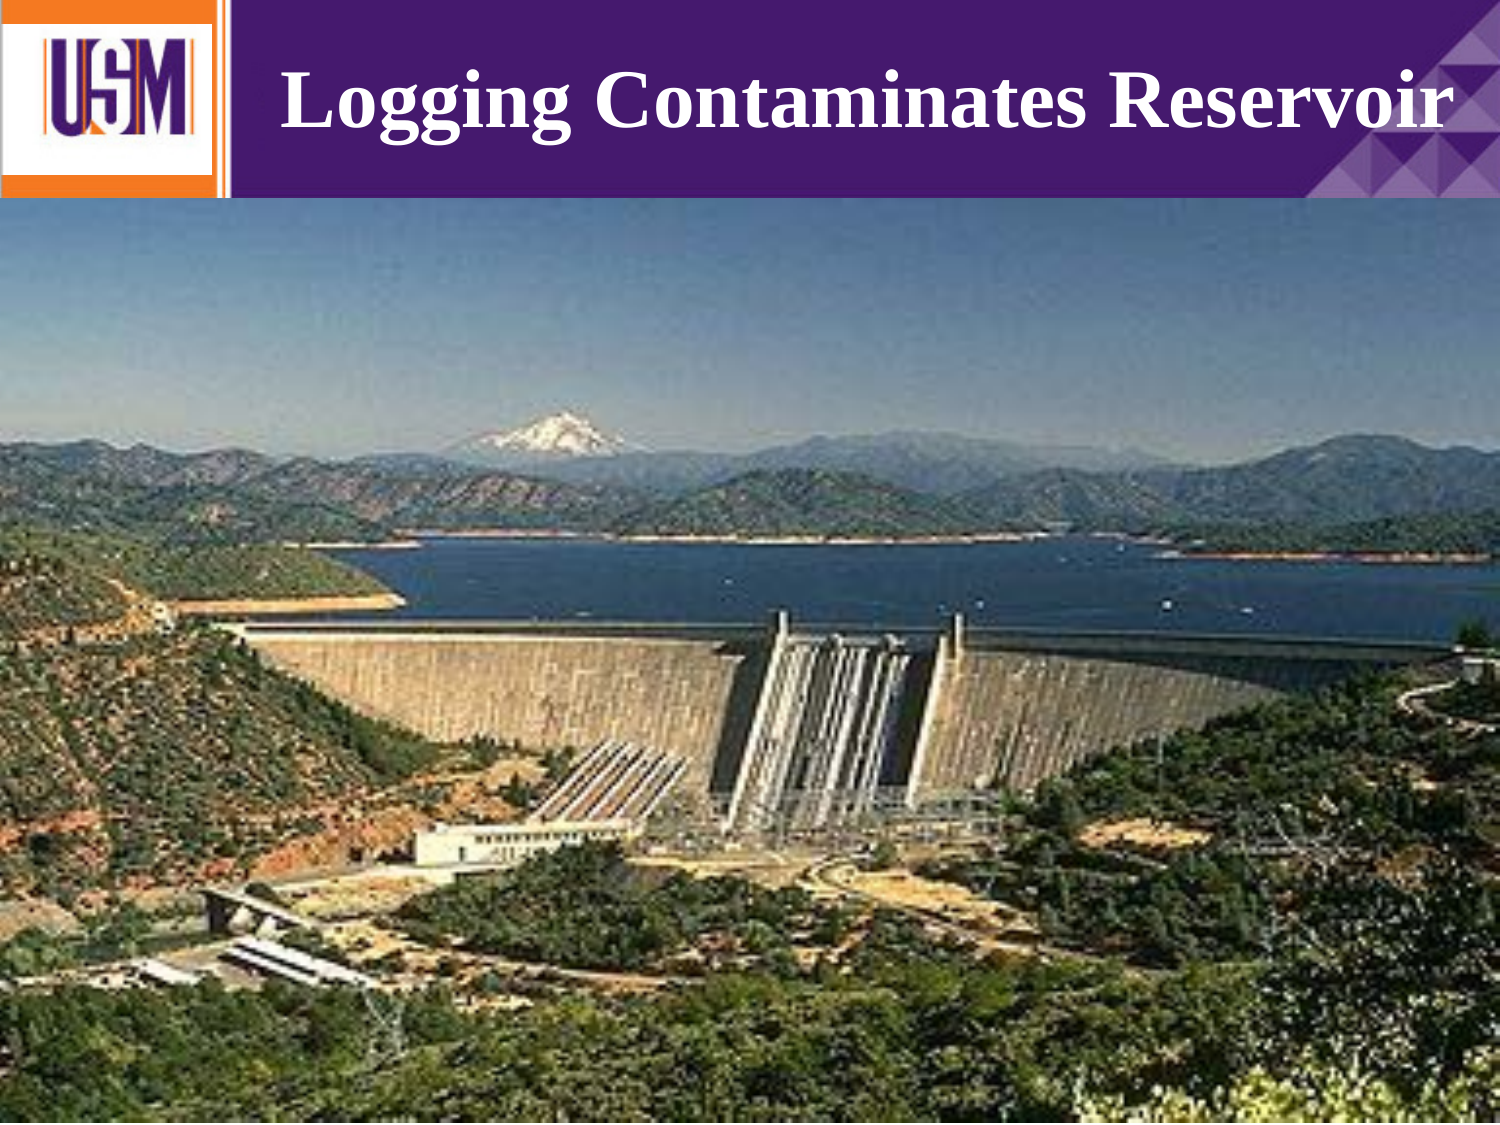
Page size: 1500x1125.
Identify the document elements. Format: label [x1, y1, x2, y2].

picture [0, 0, 1500, 197]
list [0, 197, 1500, 1124]
